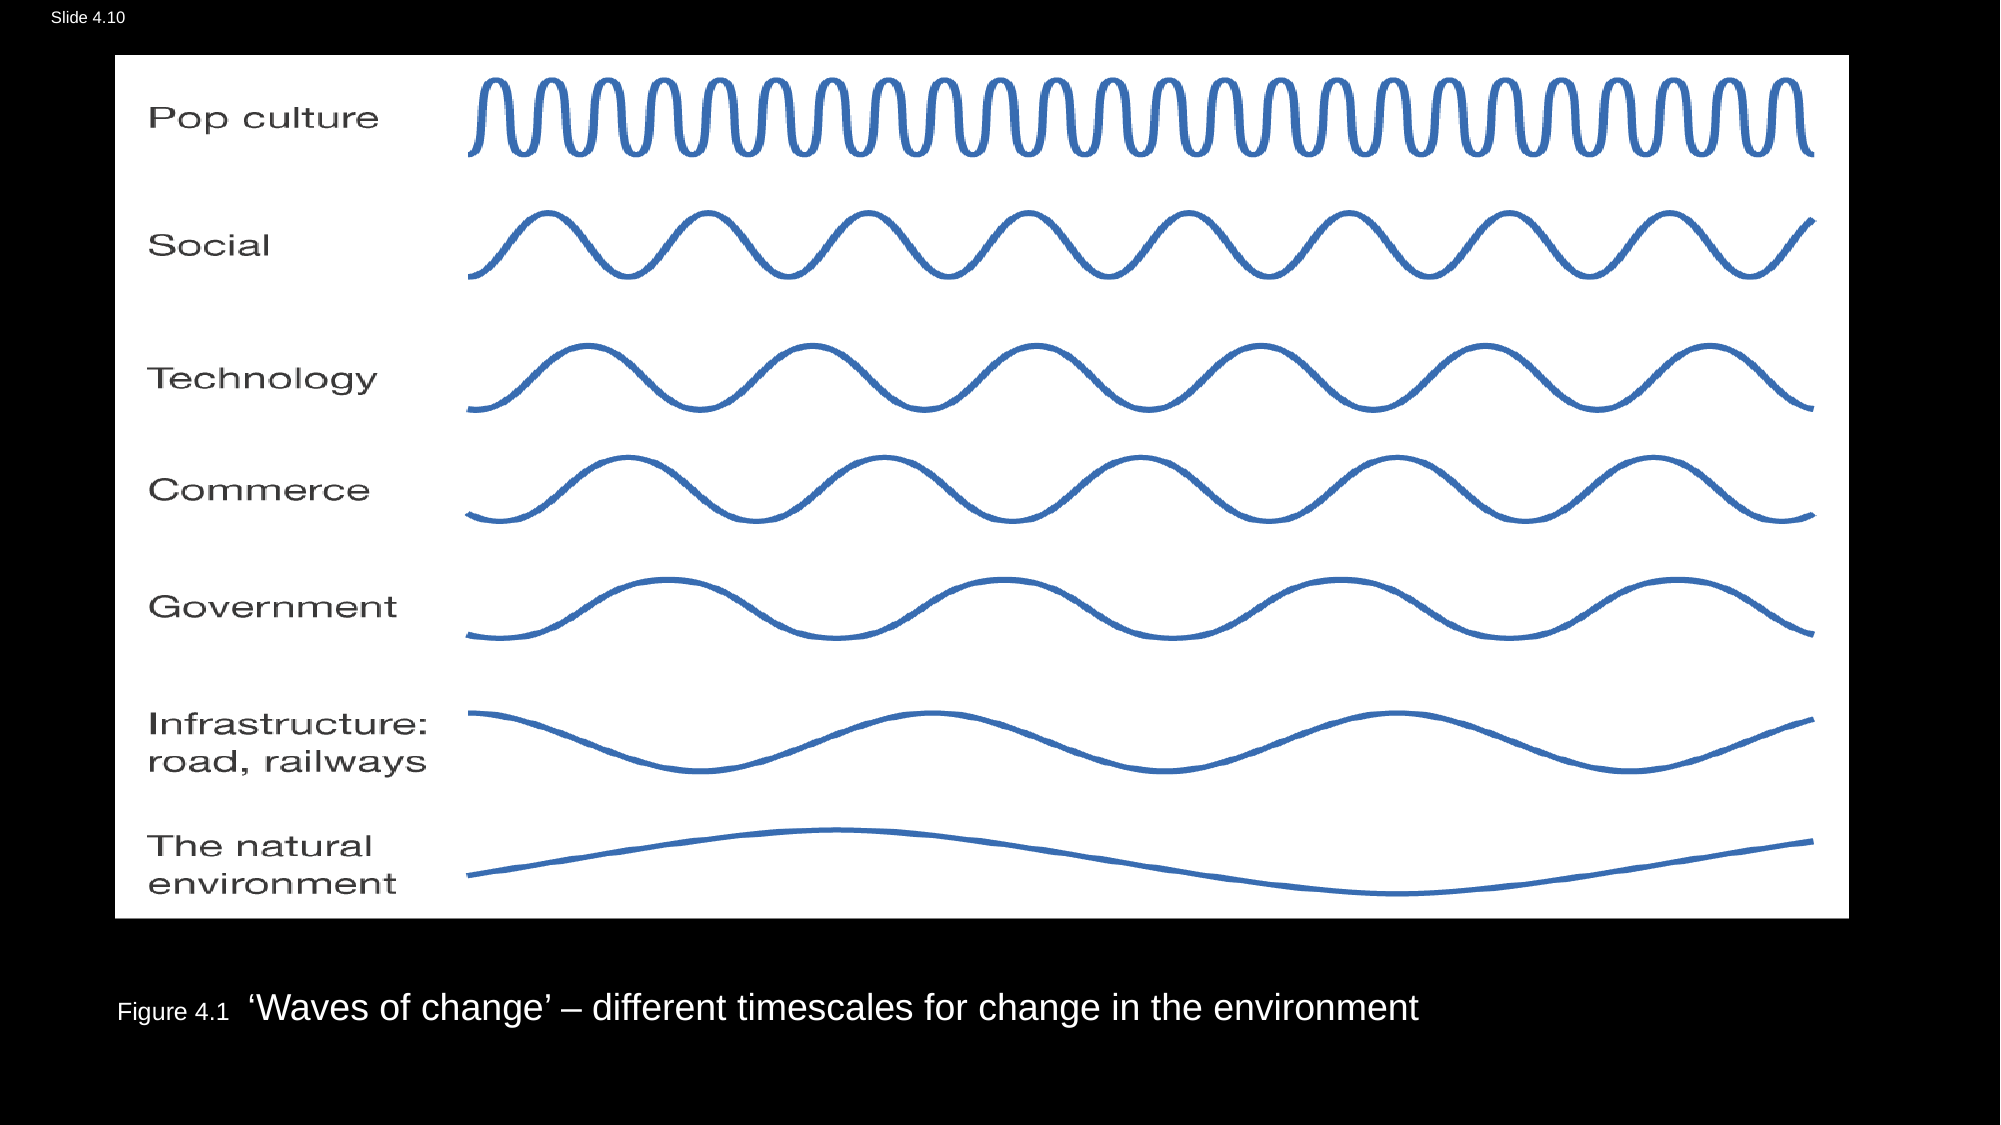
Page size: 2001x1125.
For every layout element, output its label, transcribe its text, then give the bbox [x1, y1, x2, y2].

picture [113, 54, 1851, 919]
text_box Figure 4.1 ‘Waves of change’ – different timescales for change in the environment [102, 976, 1503, 1036]
